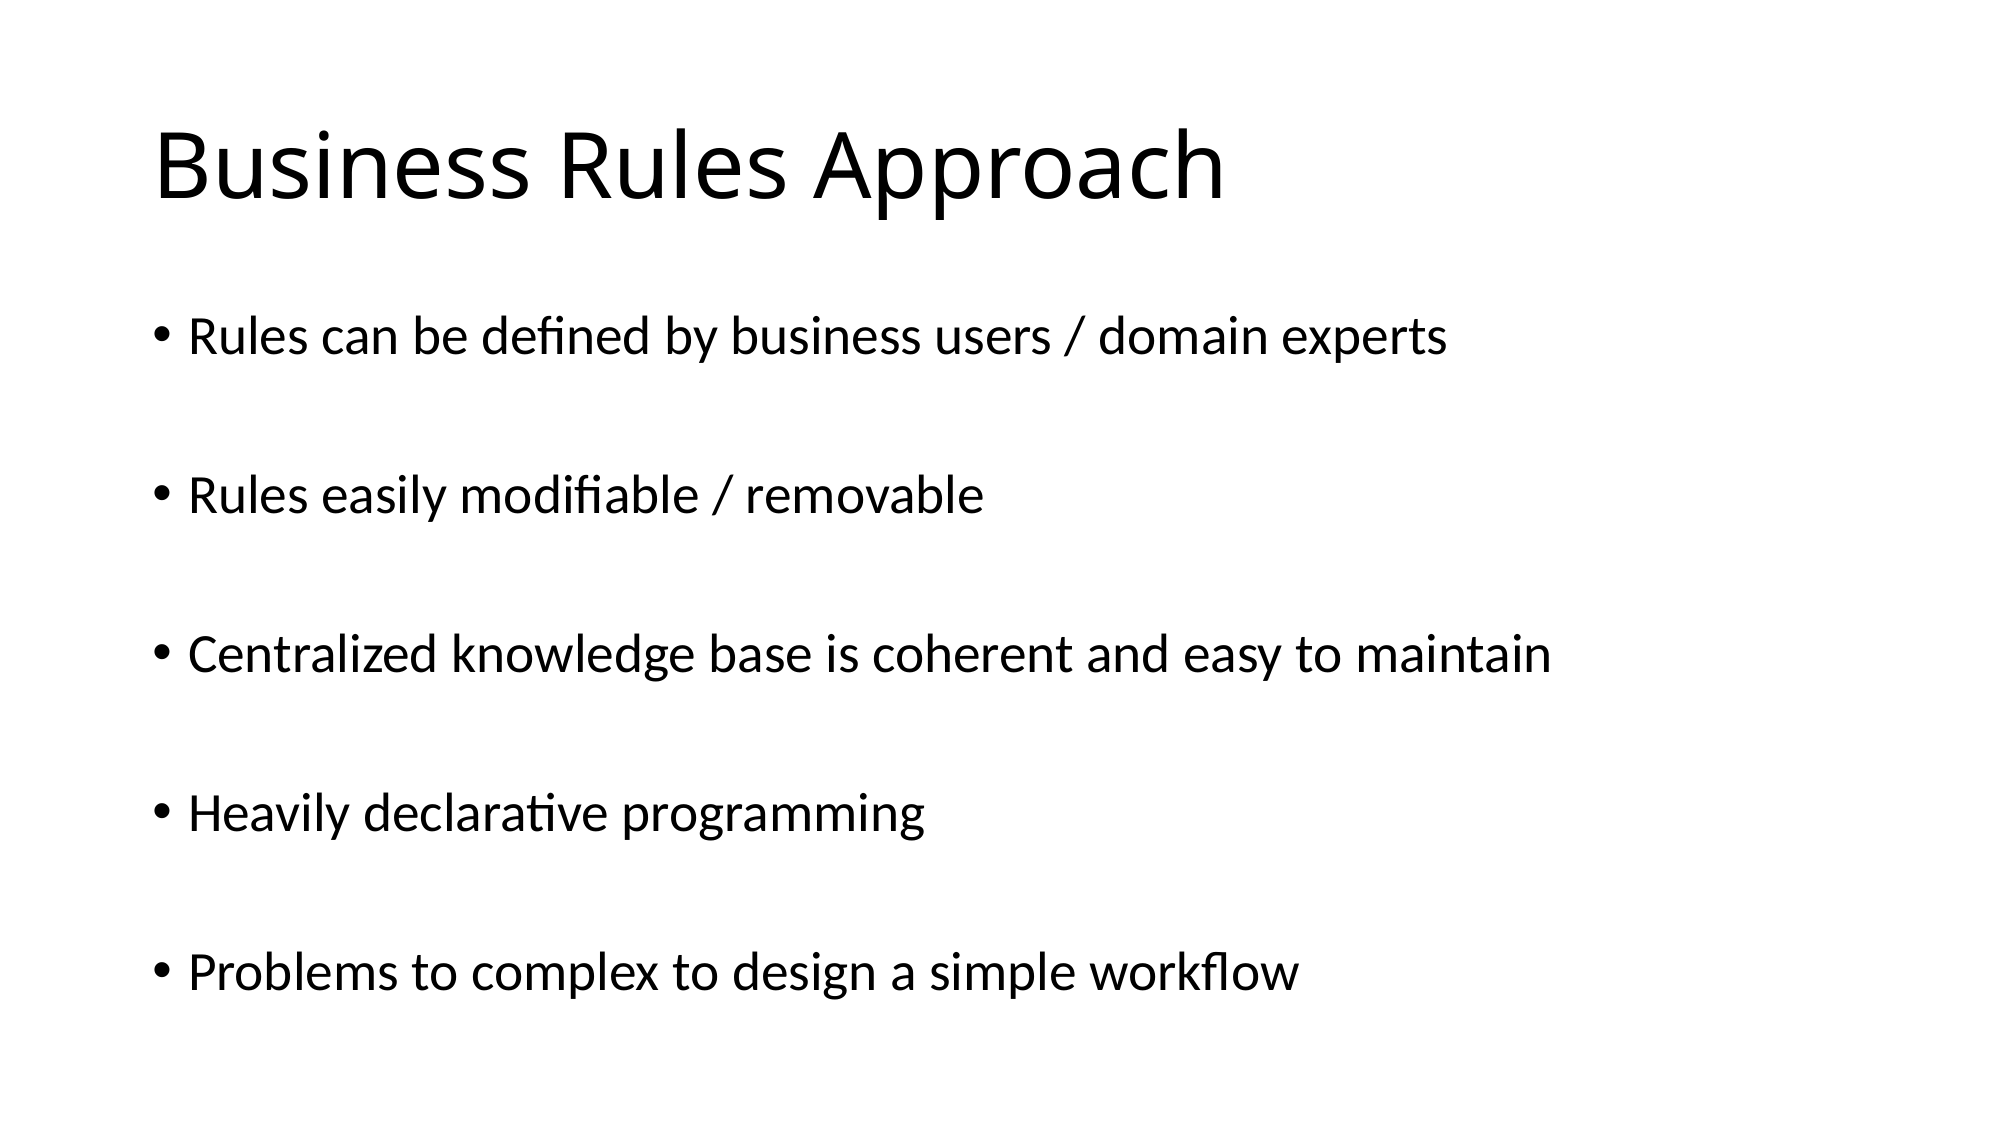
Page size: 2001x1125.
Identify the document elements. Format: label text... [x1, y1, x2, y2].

title Business Rules Approach [137, 59, 1863, 278]
list Rules can be defined by business users / domain experts Rules easily modifiable / removable Centralized knowledge base is coherent and easy to maintain Heavily declarative programming Problems to complex to design a simple workflow [137, 299, 1863, 1014]
